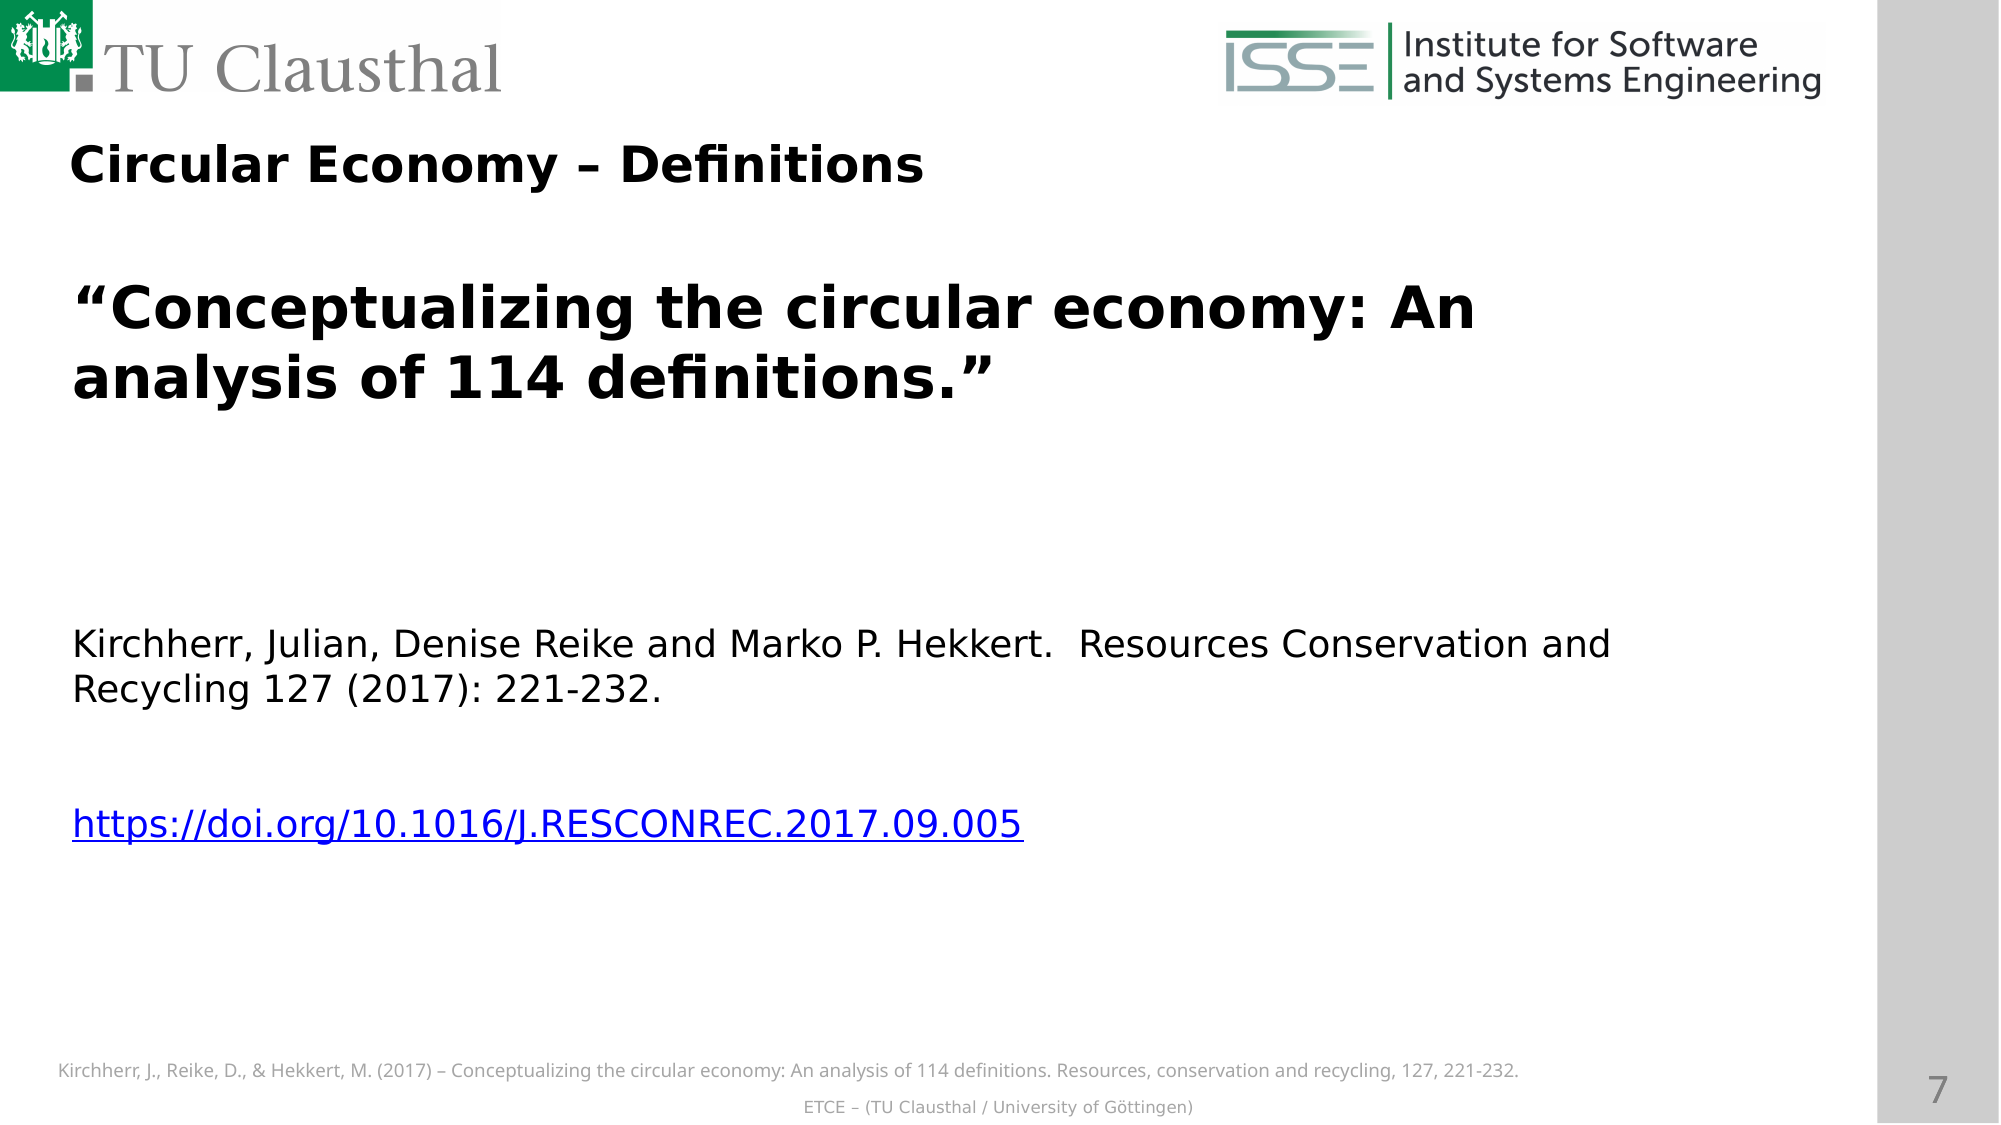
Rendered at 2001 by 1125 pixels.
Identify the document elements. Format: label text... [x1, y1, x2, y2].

text_box Circular Economy – Definitions [54, 125, 1818, 207]
picture [1218, 22, 1826, 106]
text_box “Conceptualizing the circular economy: An analysis of 114 definitions.” Kirchherr, Julian, Denise Reike and Marko P. Hekkert. Resources Conservation and Recycling 127 (2017): 221-232. https://doi.org/10.1016/J.RESCONREC.2017.09.005 [57, 262, 1632, 825]
text_box Kirchherr, J., Reike, D., & Hekkert, M. (2017) – Conceptualizing the circular economy: An analysis of 114 definitions. Resources, conservation and recycling, 127, 221-232. [43, 1051, 1540, 1089]
picture [0, 0, 501, 92]
